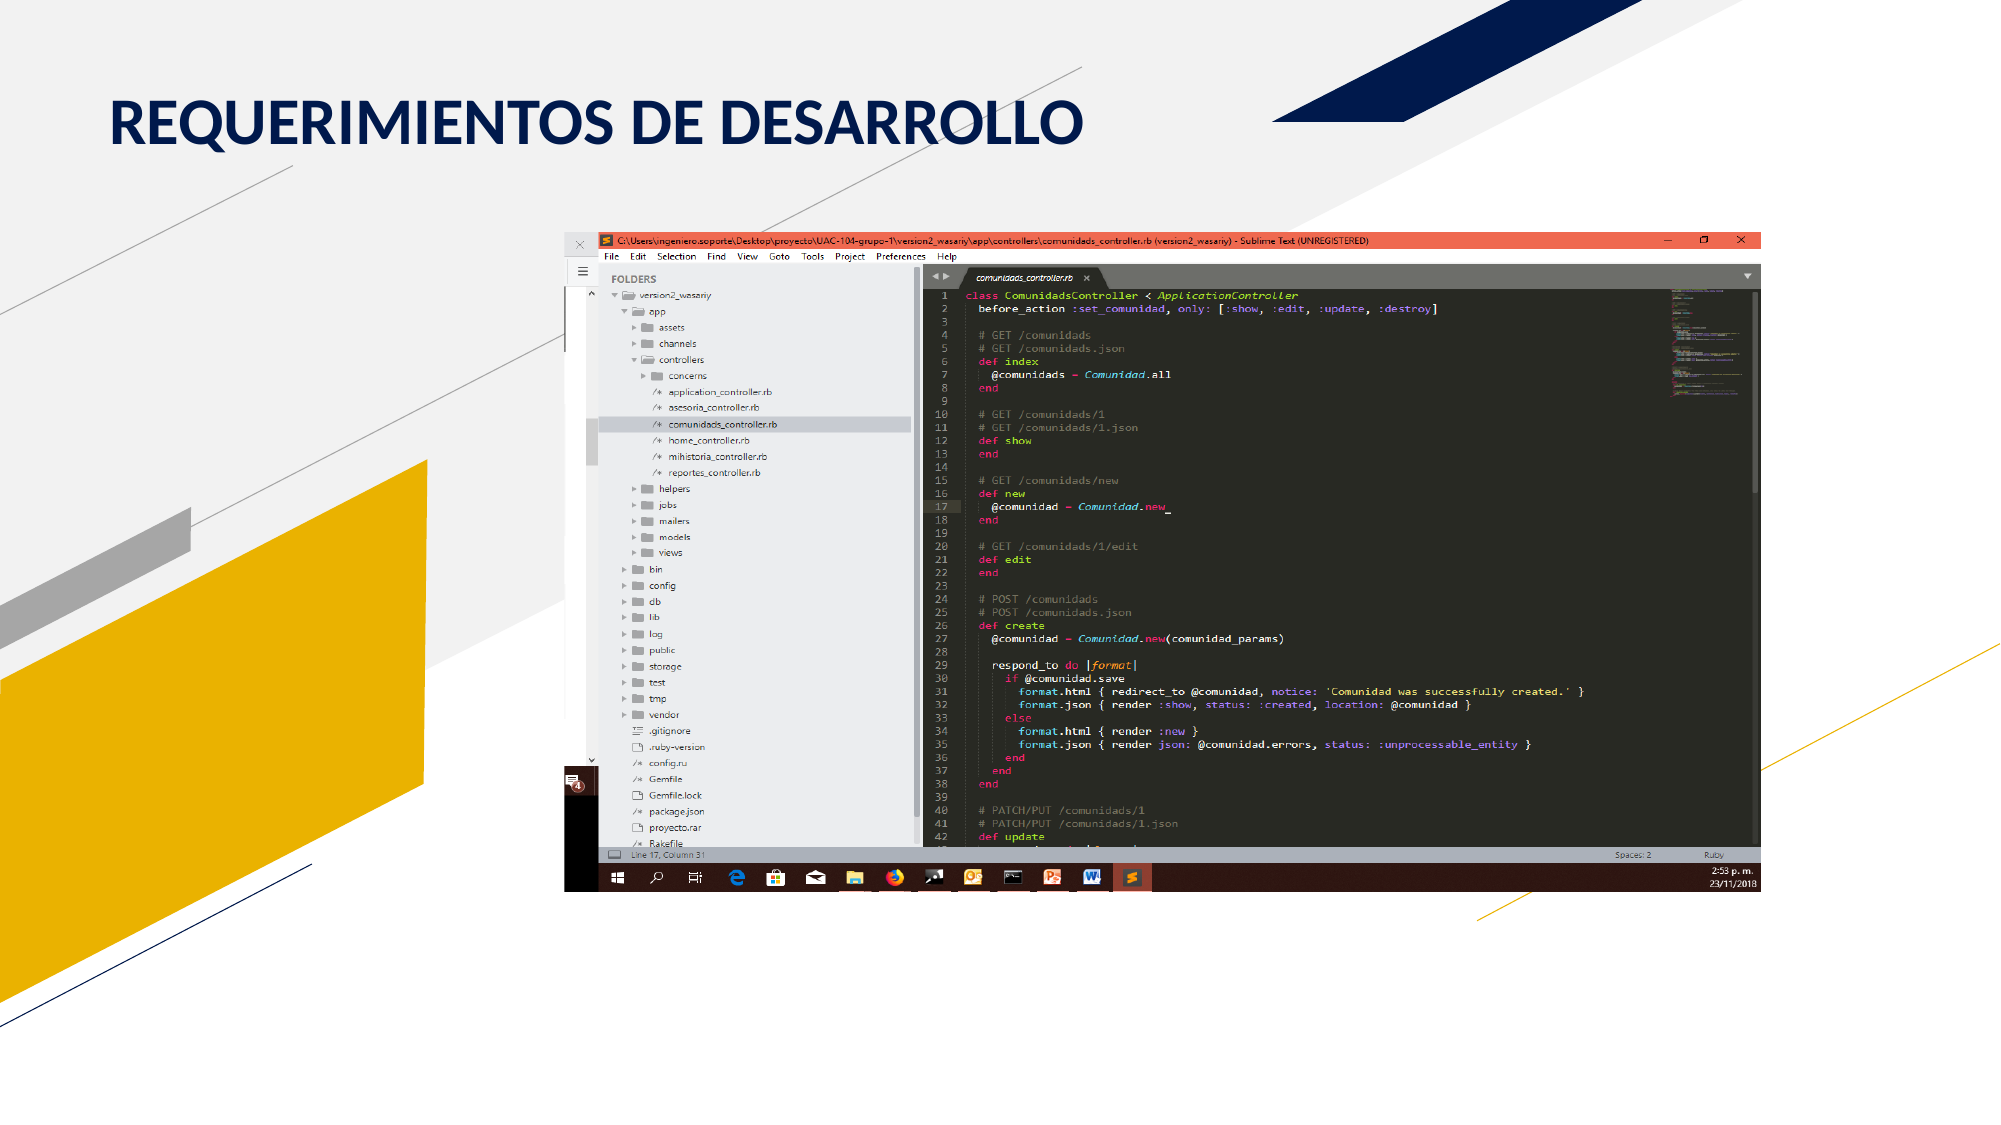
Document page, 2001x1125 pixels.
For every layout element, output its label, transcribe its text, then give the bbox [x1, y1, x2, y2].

title REQUERIMIENTOS DE DESARROLLO [57, 68, 1138, 159]
picture [564, 232, 1761, 892]
